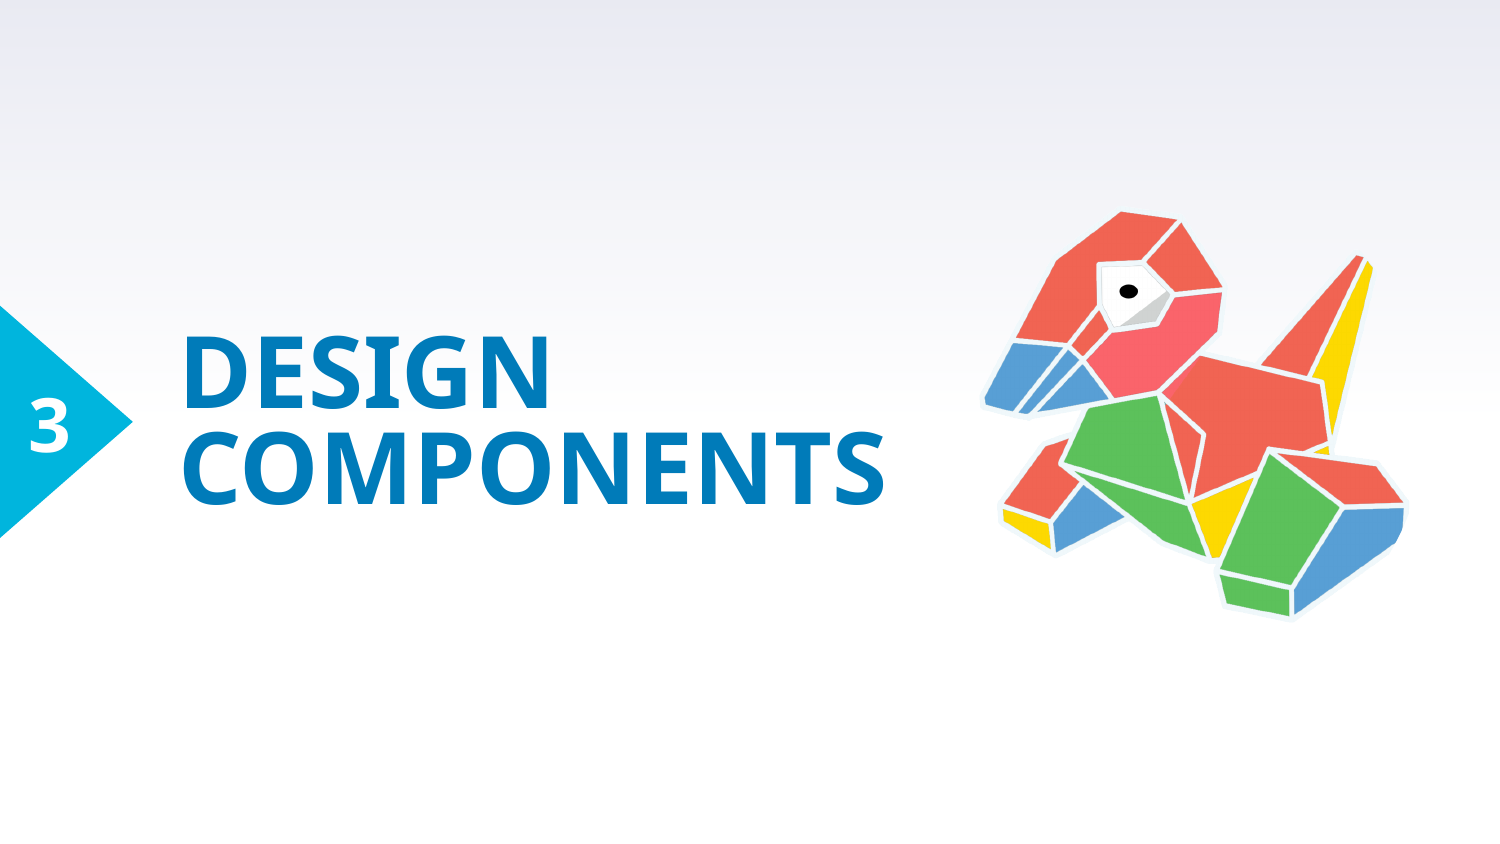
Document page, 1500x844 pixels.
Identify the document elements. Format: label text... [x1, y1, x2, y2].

picture [966, 177, 1426, 667]
text_box 3 [0, 306, 100, 540]
title DESIGN COMPONENTS [178, 280, 946, 524]
